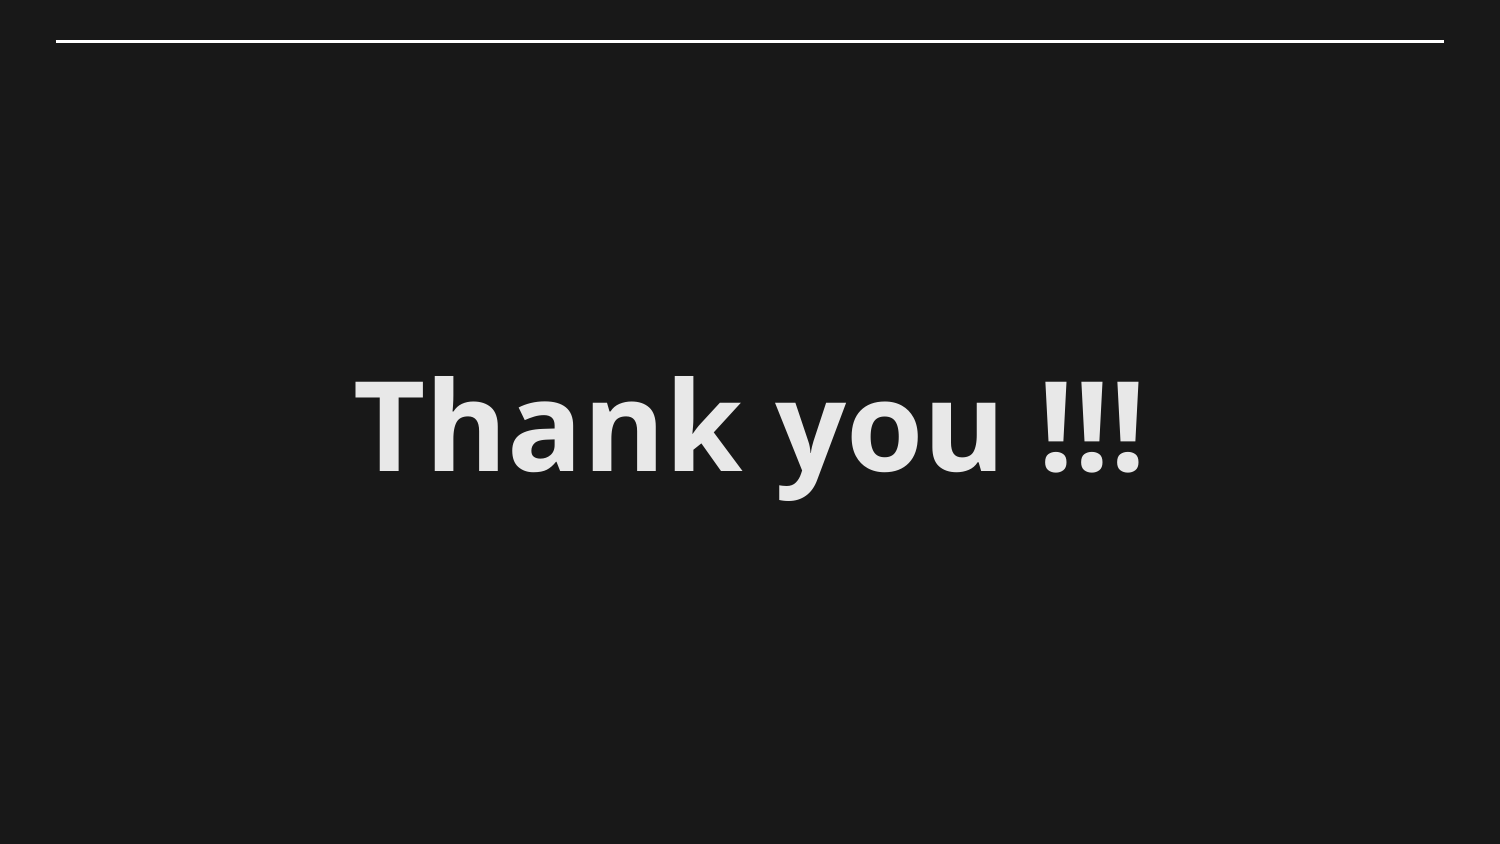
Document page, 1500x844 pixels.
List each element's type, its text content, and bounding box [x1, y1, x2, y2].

title Thank you !!! [116, 258, 1383, 586]
